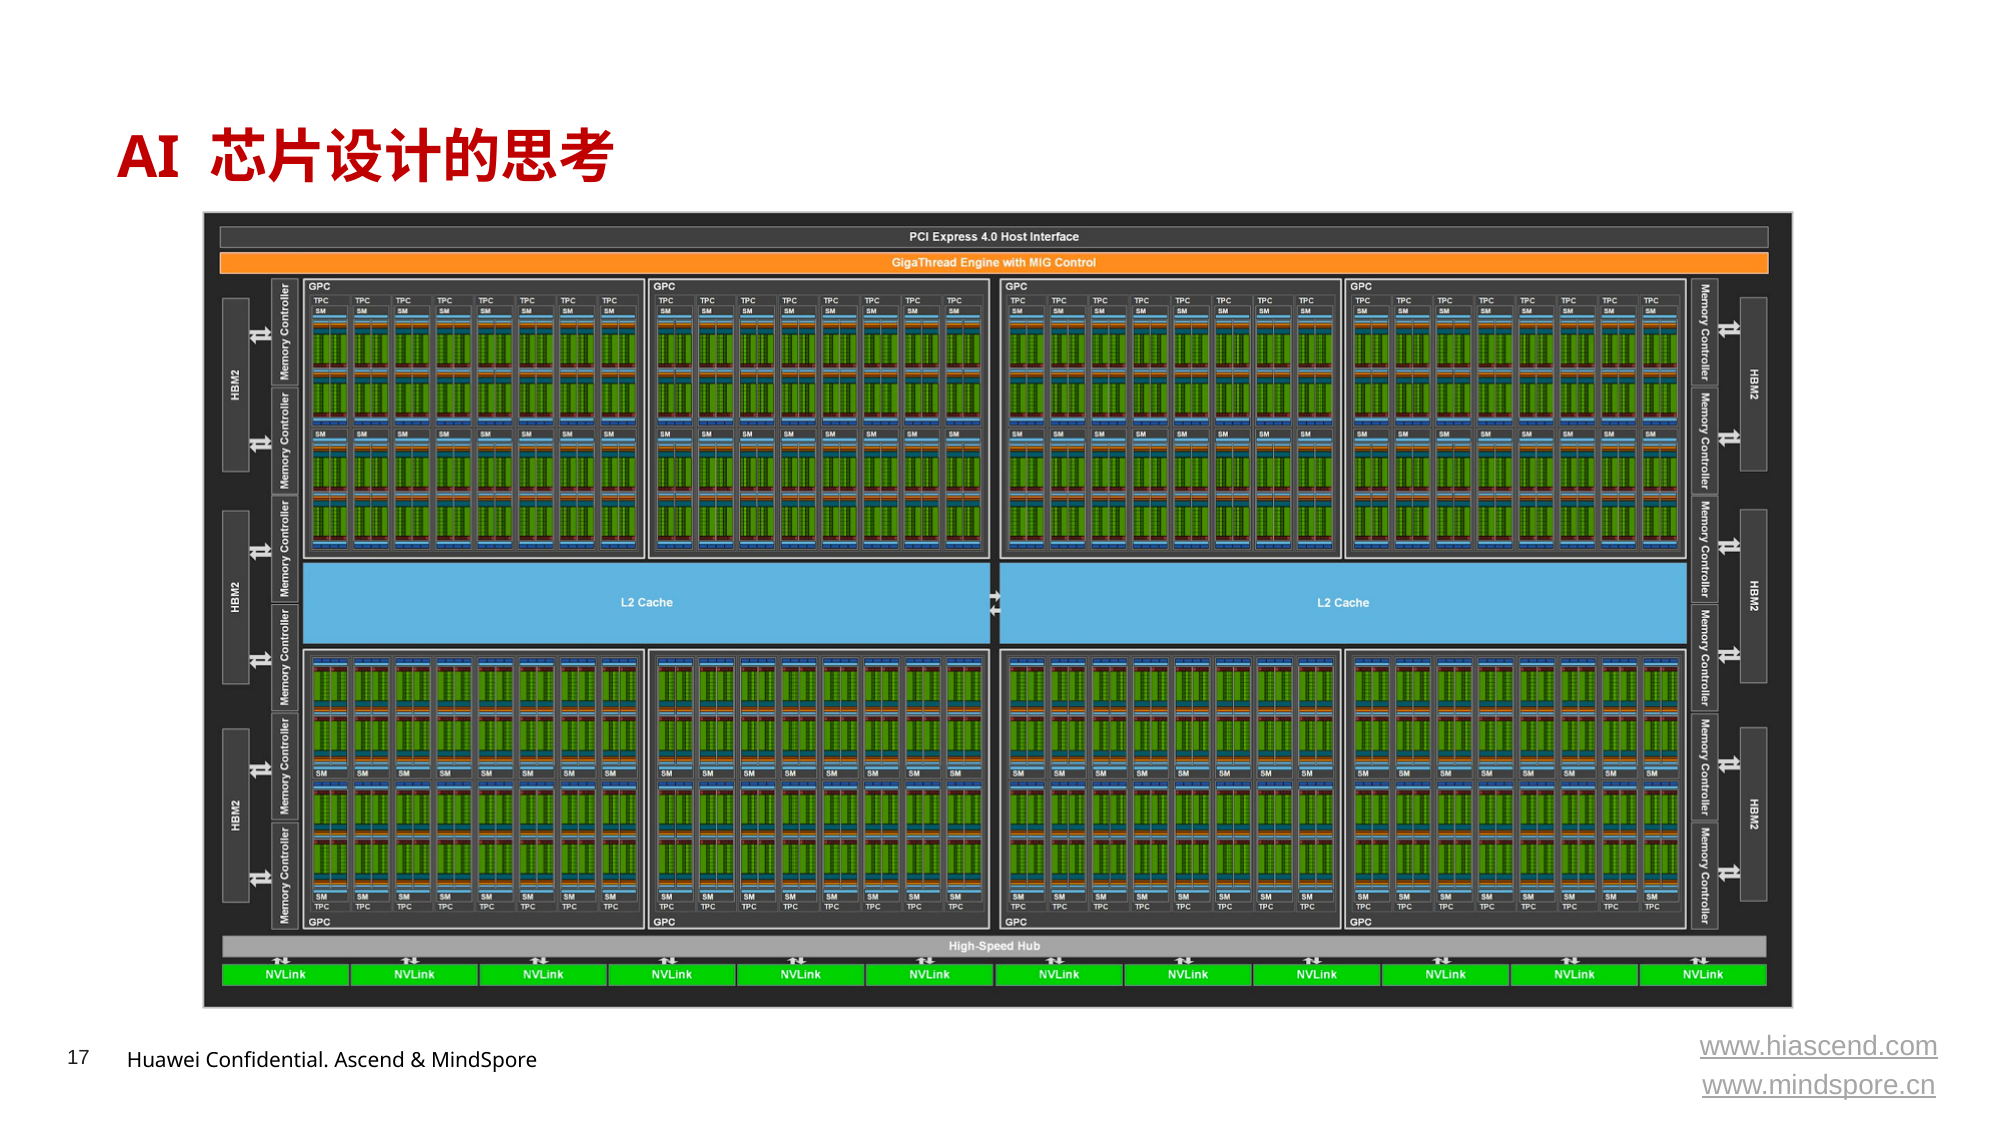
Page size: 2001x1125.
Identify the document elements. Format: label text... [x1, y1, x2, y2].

title AI 芯片设计的思考 [102, 111, 1901, 209]
picture [200, 208, 1801, 1014]
